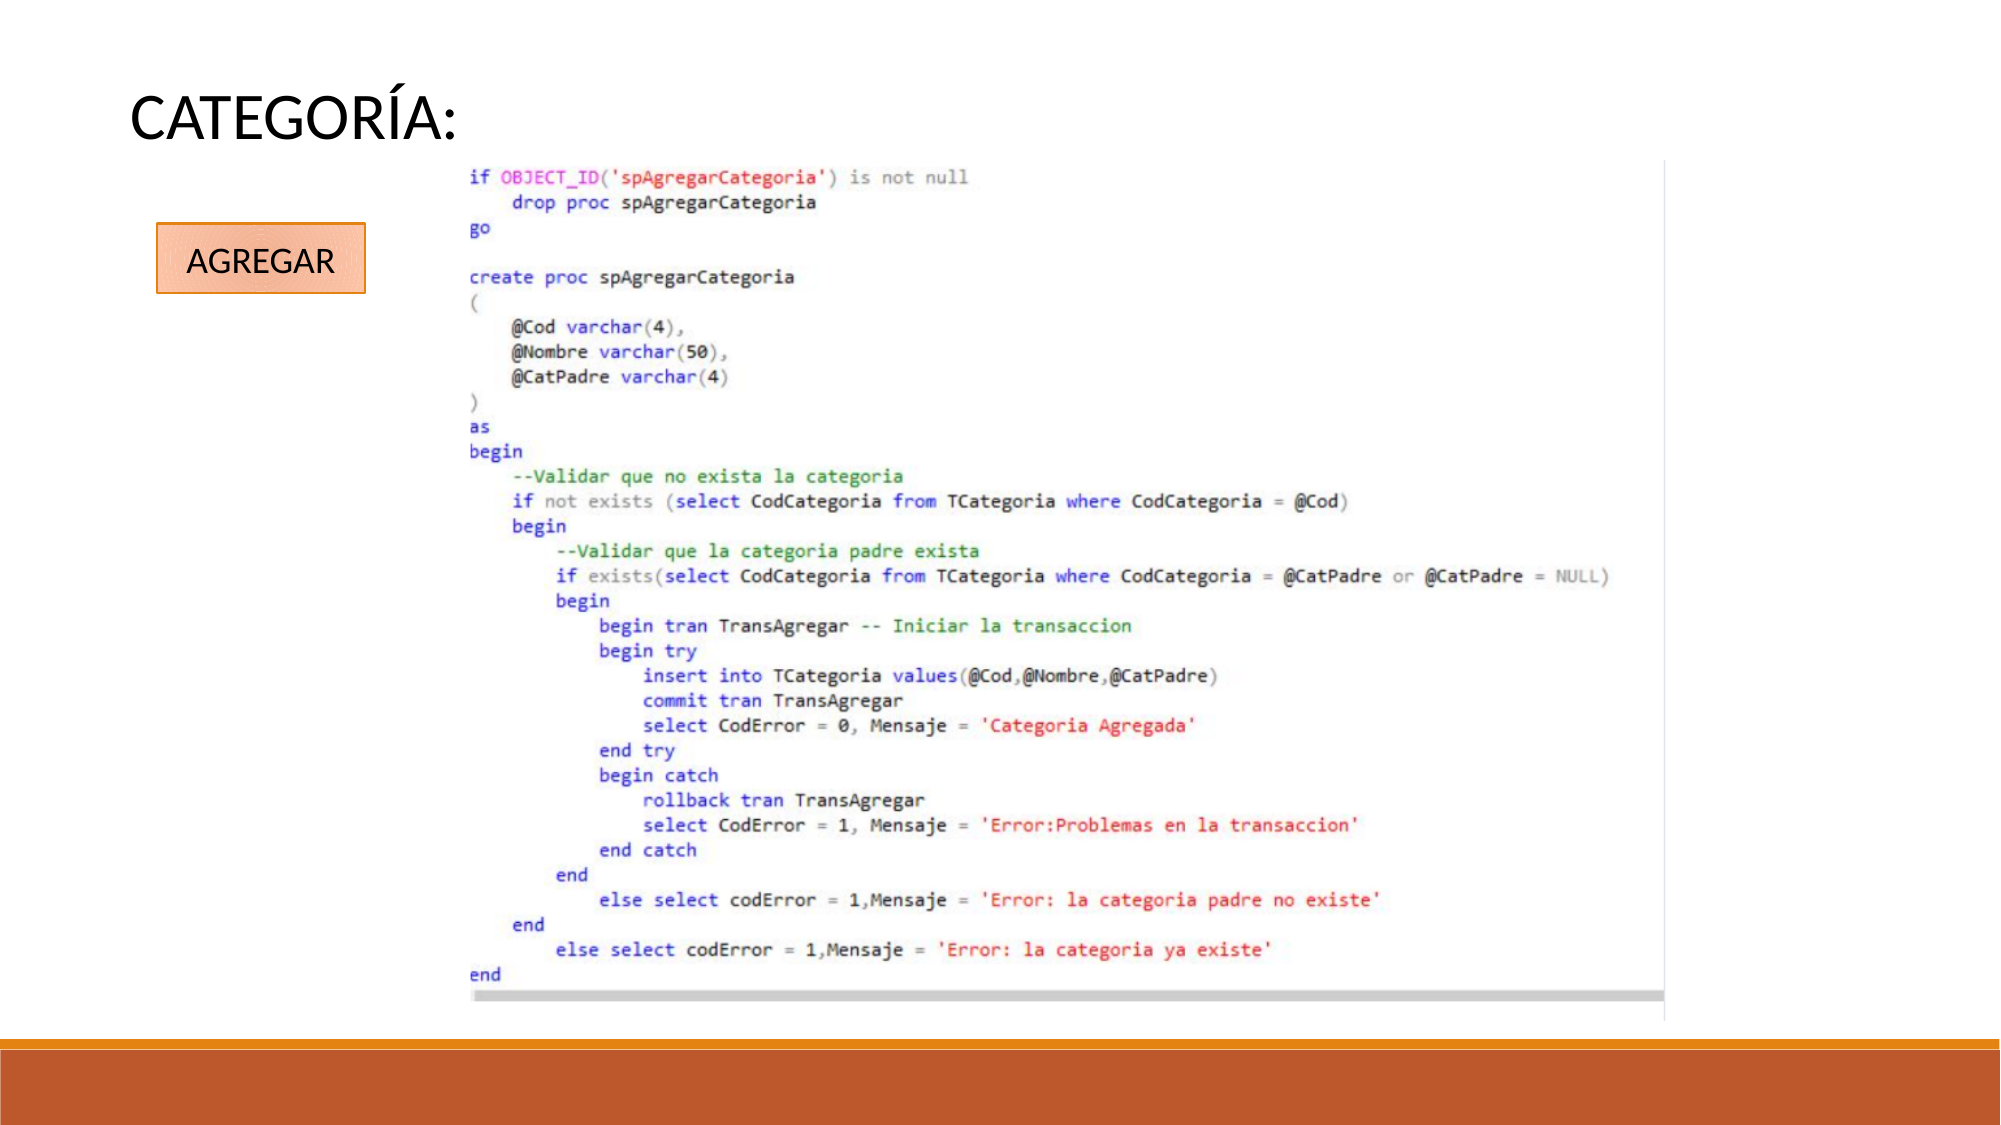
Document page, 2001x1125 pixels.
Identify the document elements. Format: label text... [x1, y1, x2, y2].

text_box AGREGAR [156, 222, 366, 294]
picture [449, 160, 1678, 1022]
text_box CATEGORÍA: [115, 65, 486, 160]
